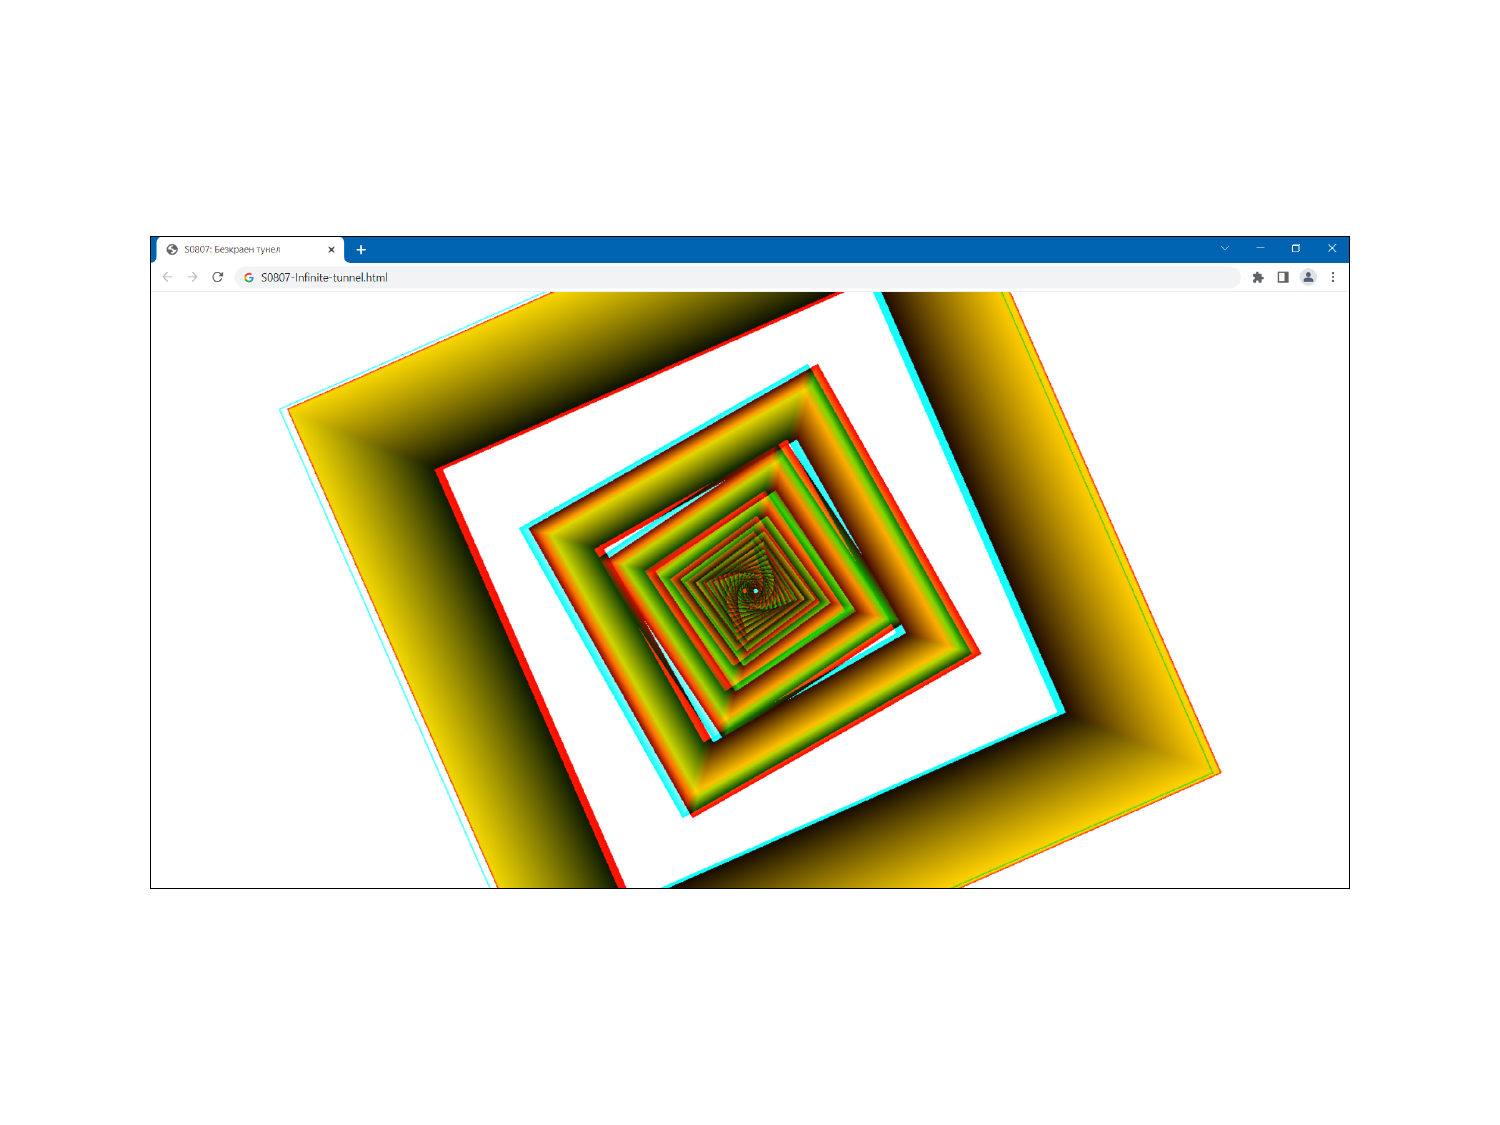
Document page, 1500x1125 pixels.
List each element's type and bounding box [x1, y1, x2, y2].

picture [149, 236, 1351, 889]
